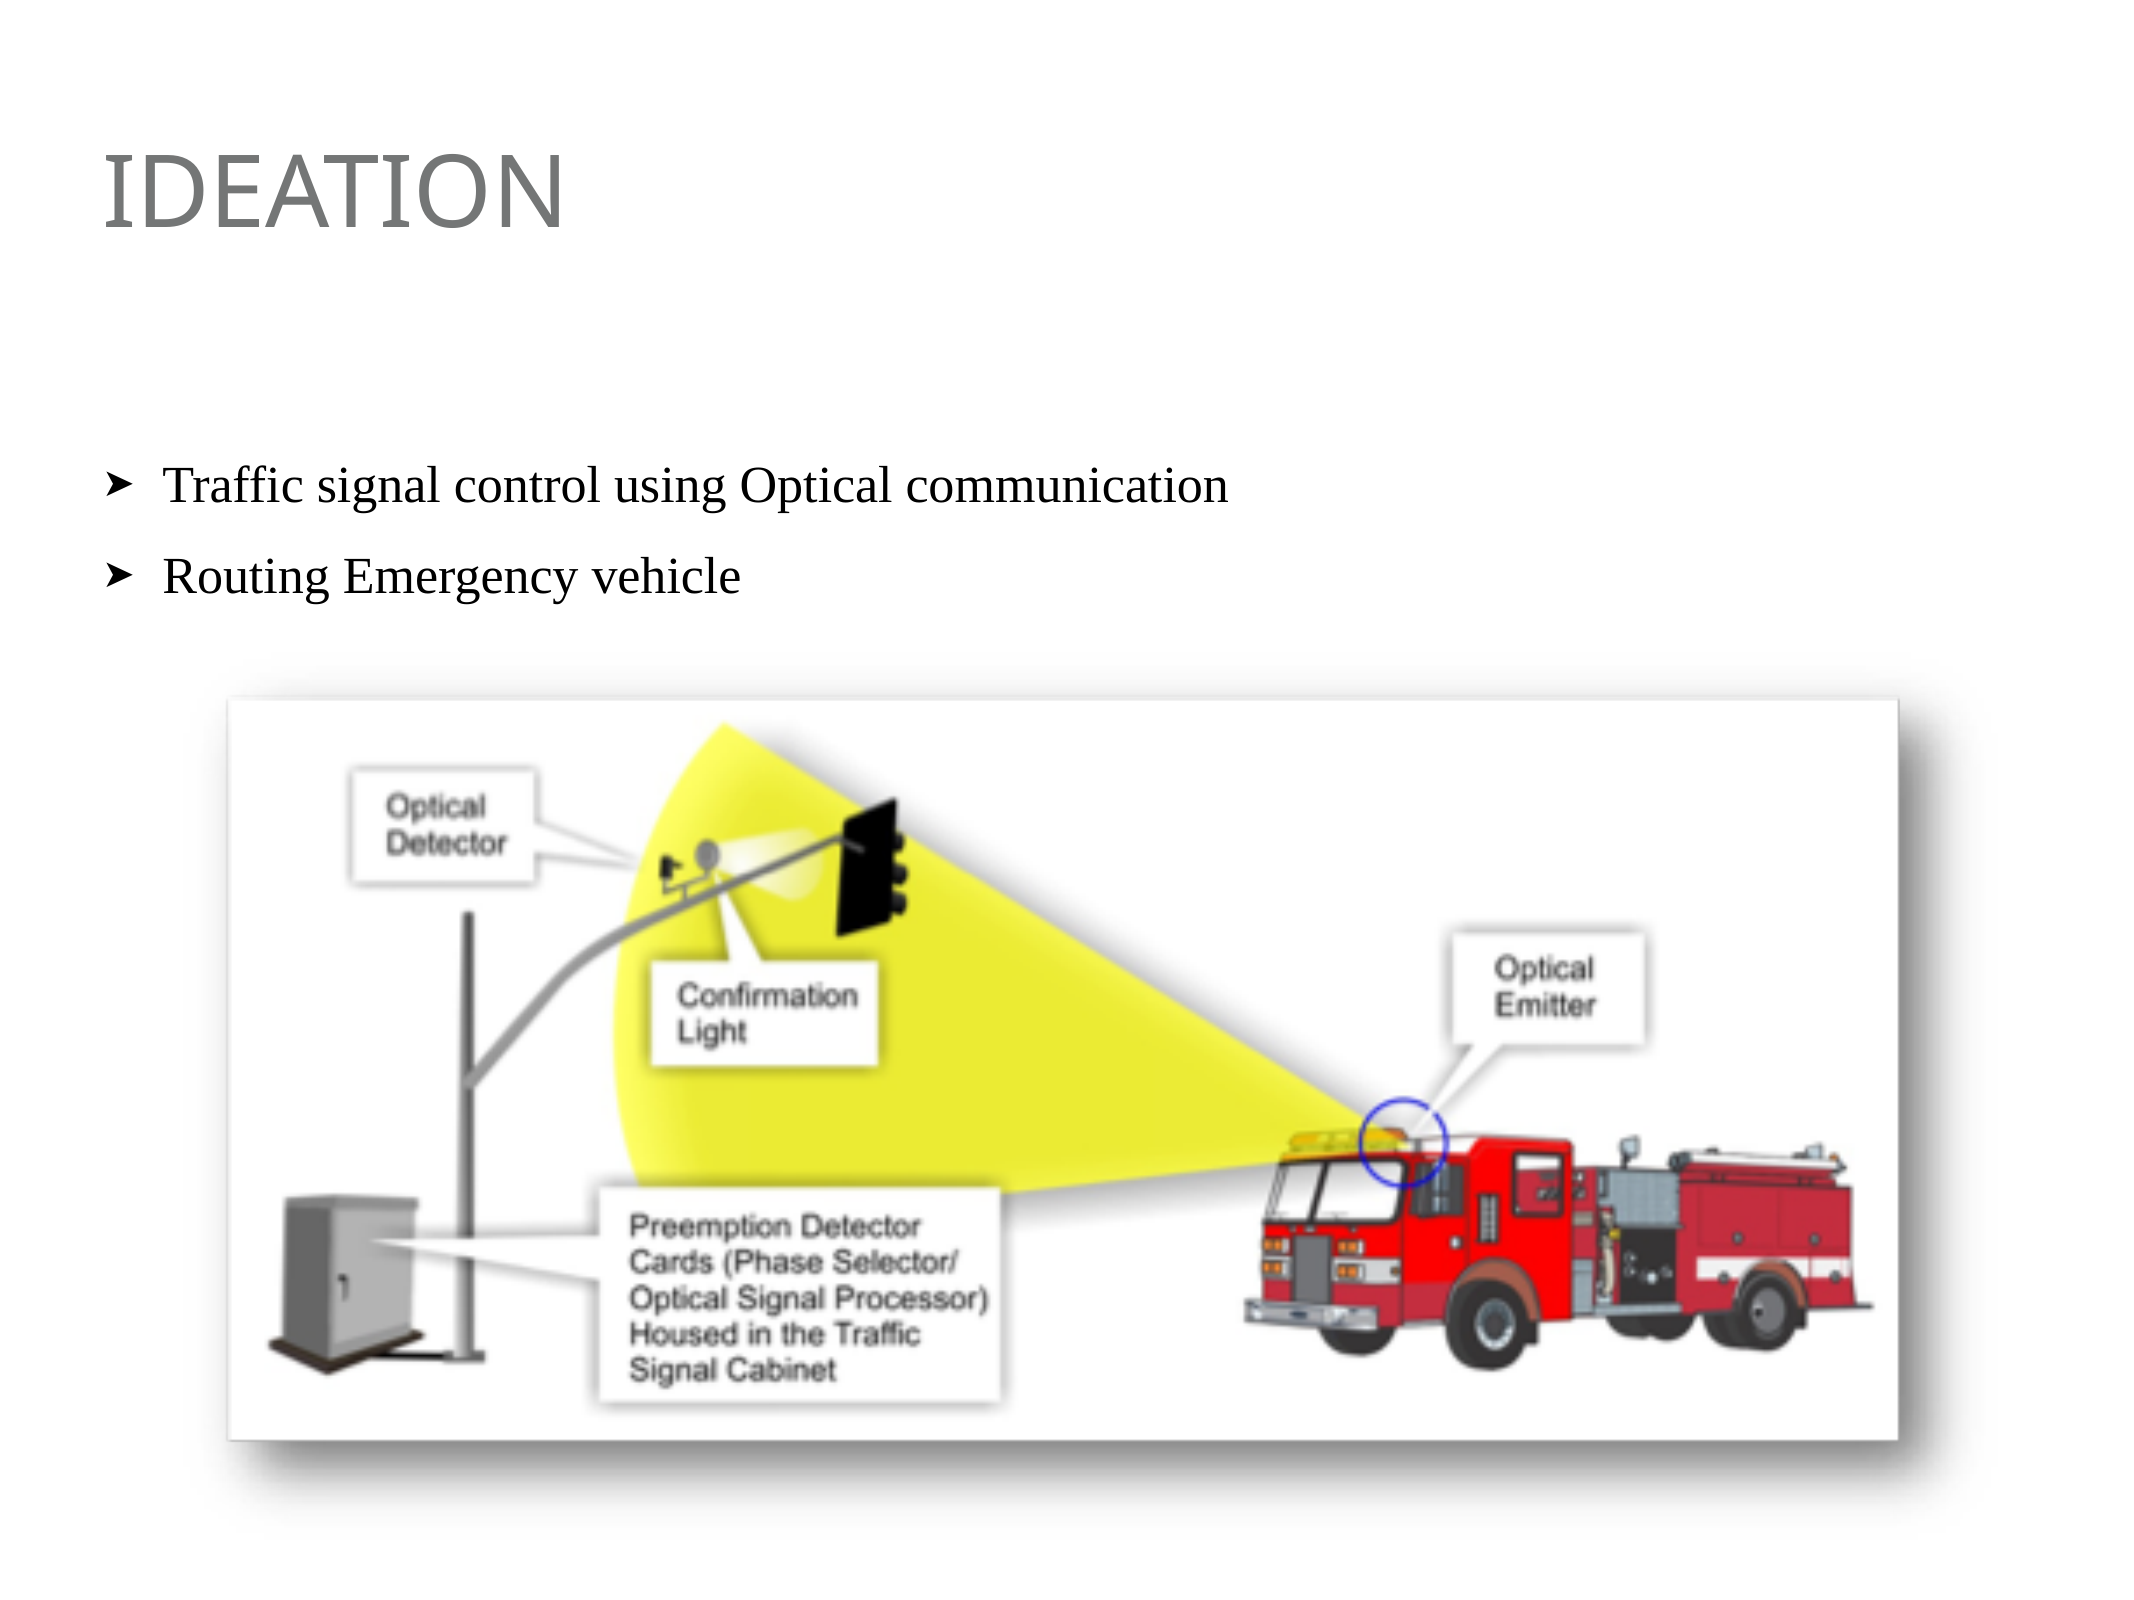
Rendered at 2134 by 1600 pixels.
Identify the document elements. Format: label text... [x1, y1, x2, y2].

picture [176, 651, 2008, 1550]
list Traffic signal control using Optical communication Routing Emergency vehicle [93, 295, 2041, 1482]
title Ideation [93, 118, 2041, 238]
